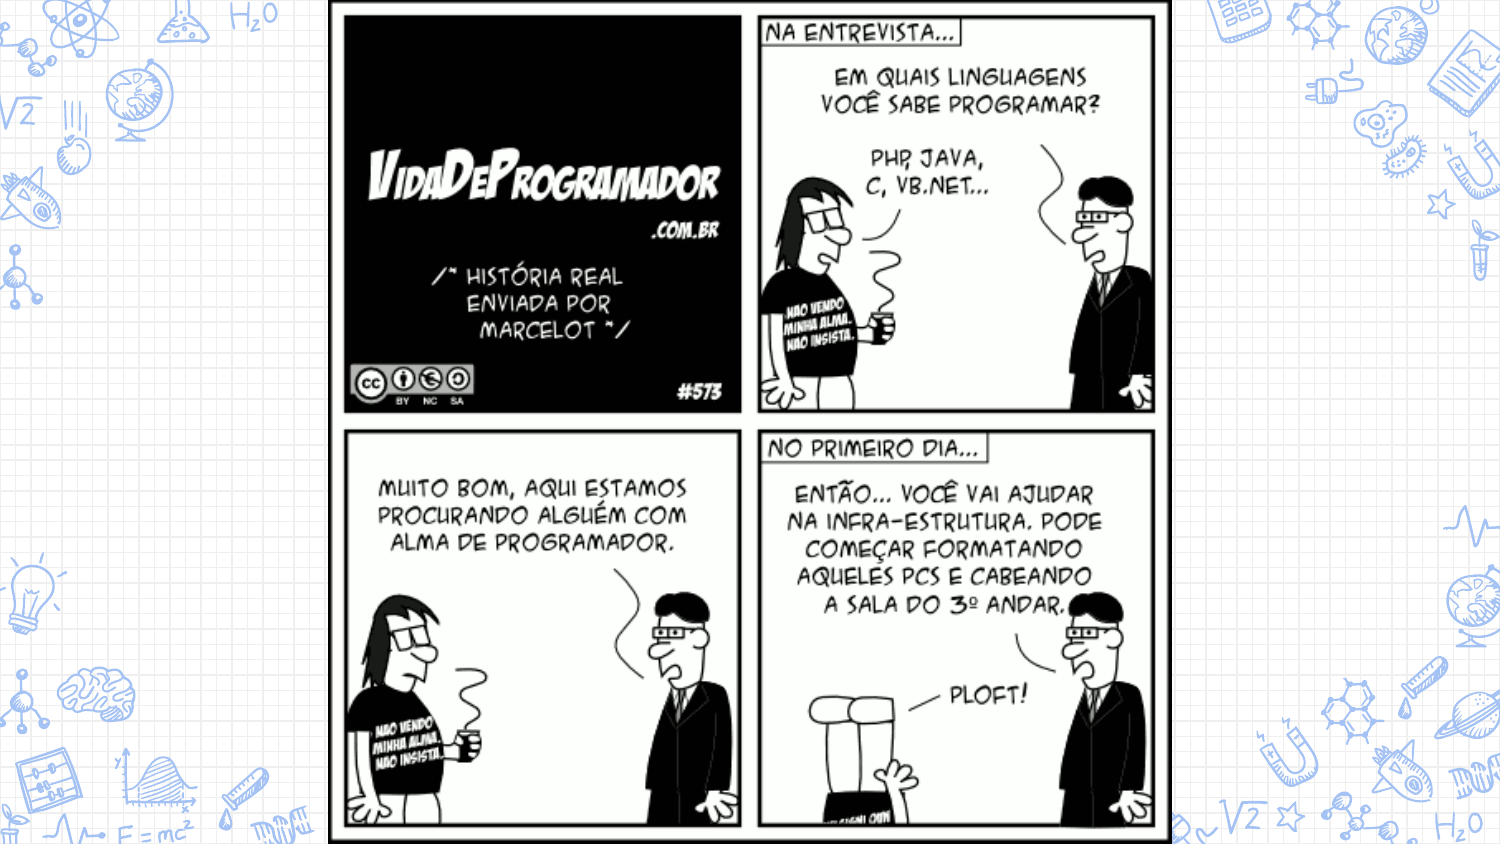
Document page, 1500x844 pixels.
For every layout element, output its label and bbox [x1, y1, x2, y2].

picture [327, 0, 1173, 844]
